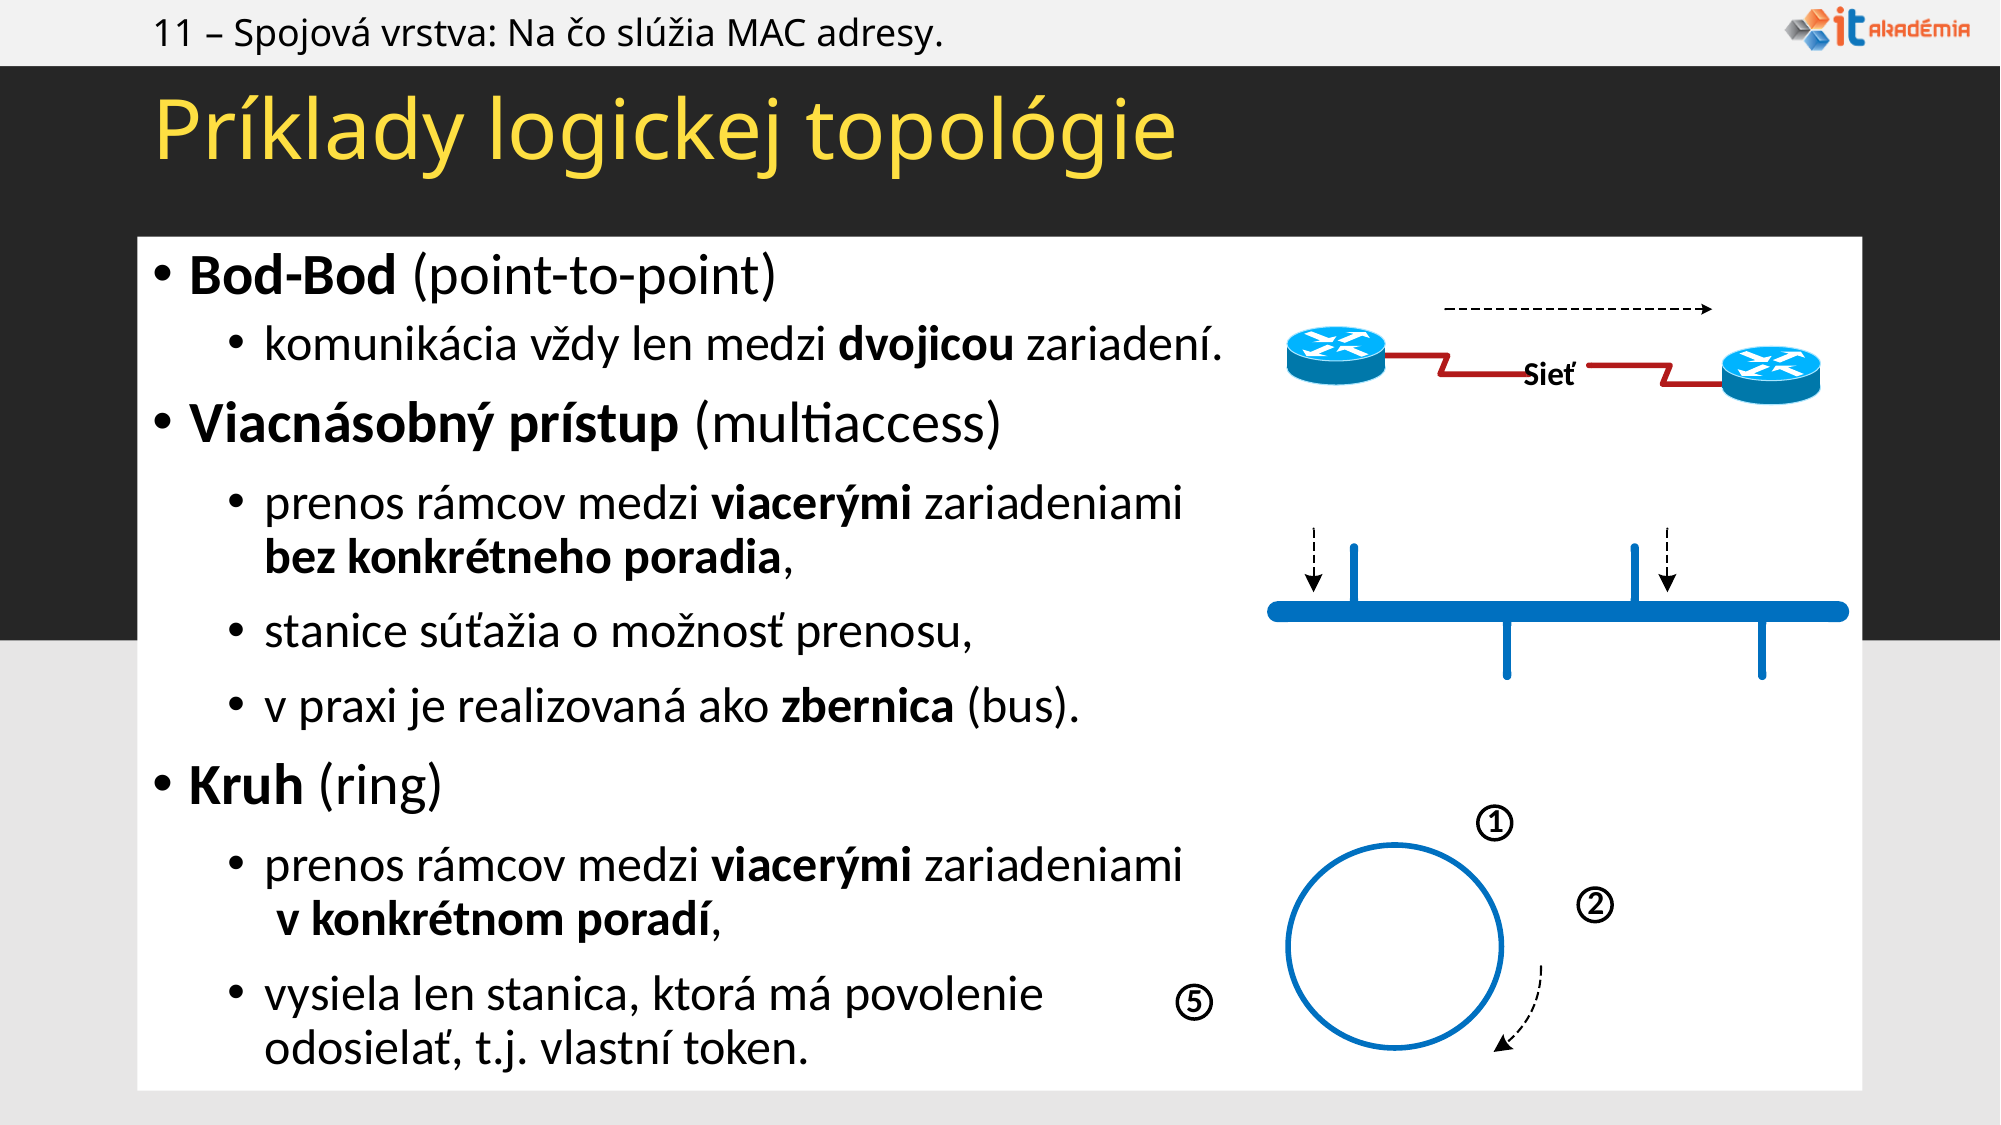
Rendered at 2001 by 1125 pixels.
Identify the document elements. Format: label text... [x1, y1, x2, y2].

picture [1774, 366, 1800, 375]
title 11 – Spojová vrstva: Na čo slúžia MAC adresy. [137, 6, 1863, 67]
picture [1166, 789, 1621, 1073]
picture [1742, 352, 1769, 361]
slide_number 7 [1412, 1042, 1863, 1103]
subtitle Príklady logickej topológie [137, 82, 1863, 207]
picture [1863, 6, 1970, 51]
picture [1740, 365, 1767, 375]
picture [1284, 271, 1821, 416]
list Bod-Bod (point-to-point) komunikácia vždy len medzi dvojicou zariadení. Viacnásobný prístup (multiaccess) prenos rámcov medzi viacerými zariadeniami bez konkrétneho poradia, stanice súťažia o možnosť prenosu, v praxi je realizovaná ako zbernica (bus). Kruh (ring) prenos rámcov medzi viacerými zariadeniami v konkrétnom poradí, vysiela len stanica, ktorá má povolenie odosielať, t.j. vlastní token. [137, 236, 1863, 1091]
picture [1260, 495, 1850, 725]
picture [1776, 352, 1802, 362]
